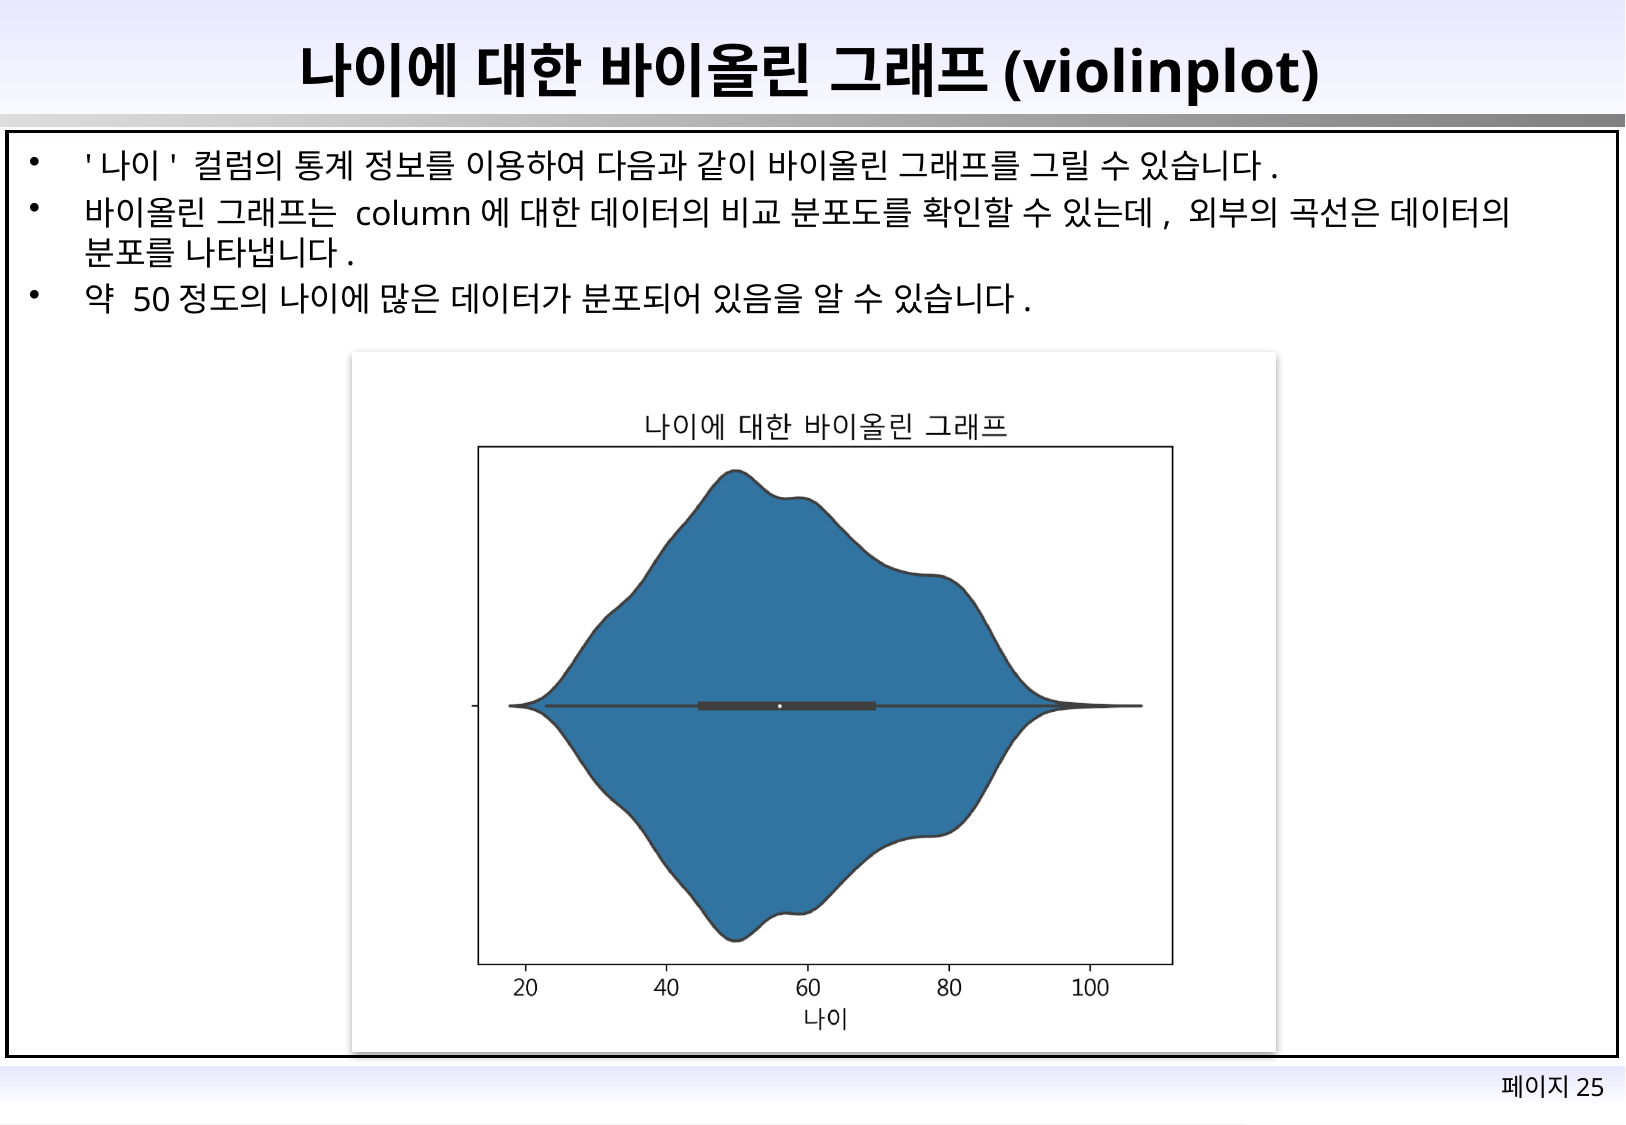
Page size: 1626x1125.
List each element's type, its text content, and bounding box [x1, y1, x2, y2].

title 나이에 대한 바이올린 그래프(violinplot) [207, 24, 1412, 113]
picture [366, 366, 1262, 1039]
list '나이' 컬럼의 통계 정보를 이용하여 다음과 같이 바이올린 그래프를 그릴 수 있습니다. 바이올린 그래프는 column에 대한 데이터의 비교 분포도를 확인할 수 있는데, 외부의 곡선은 데이터의 분포를 나타냅니다. 약 50정도의 나이에 많은 데이터가 분포되어 있음을 알 수 있습니다. [13, 137, 1625, 791]
